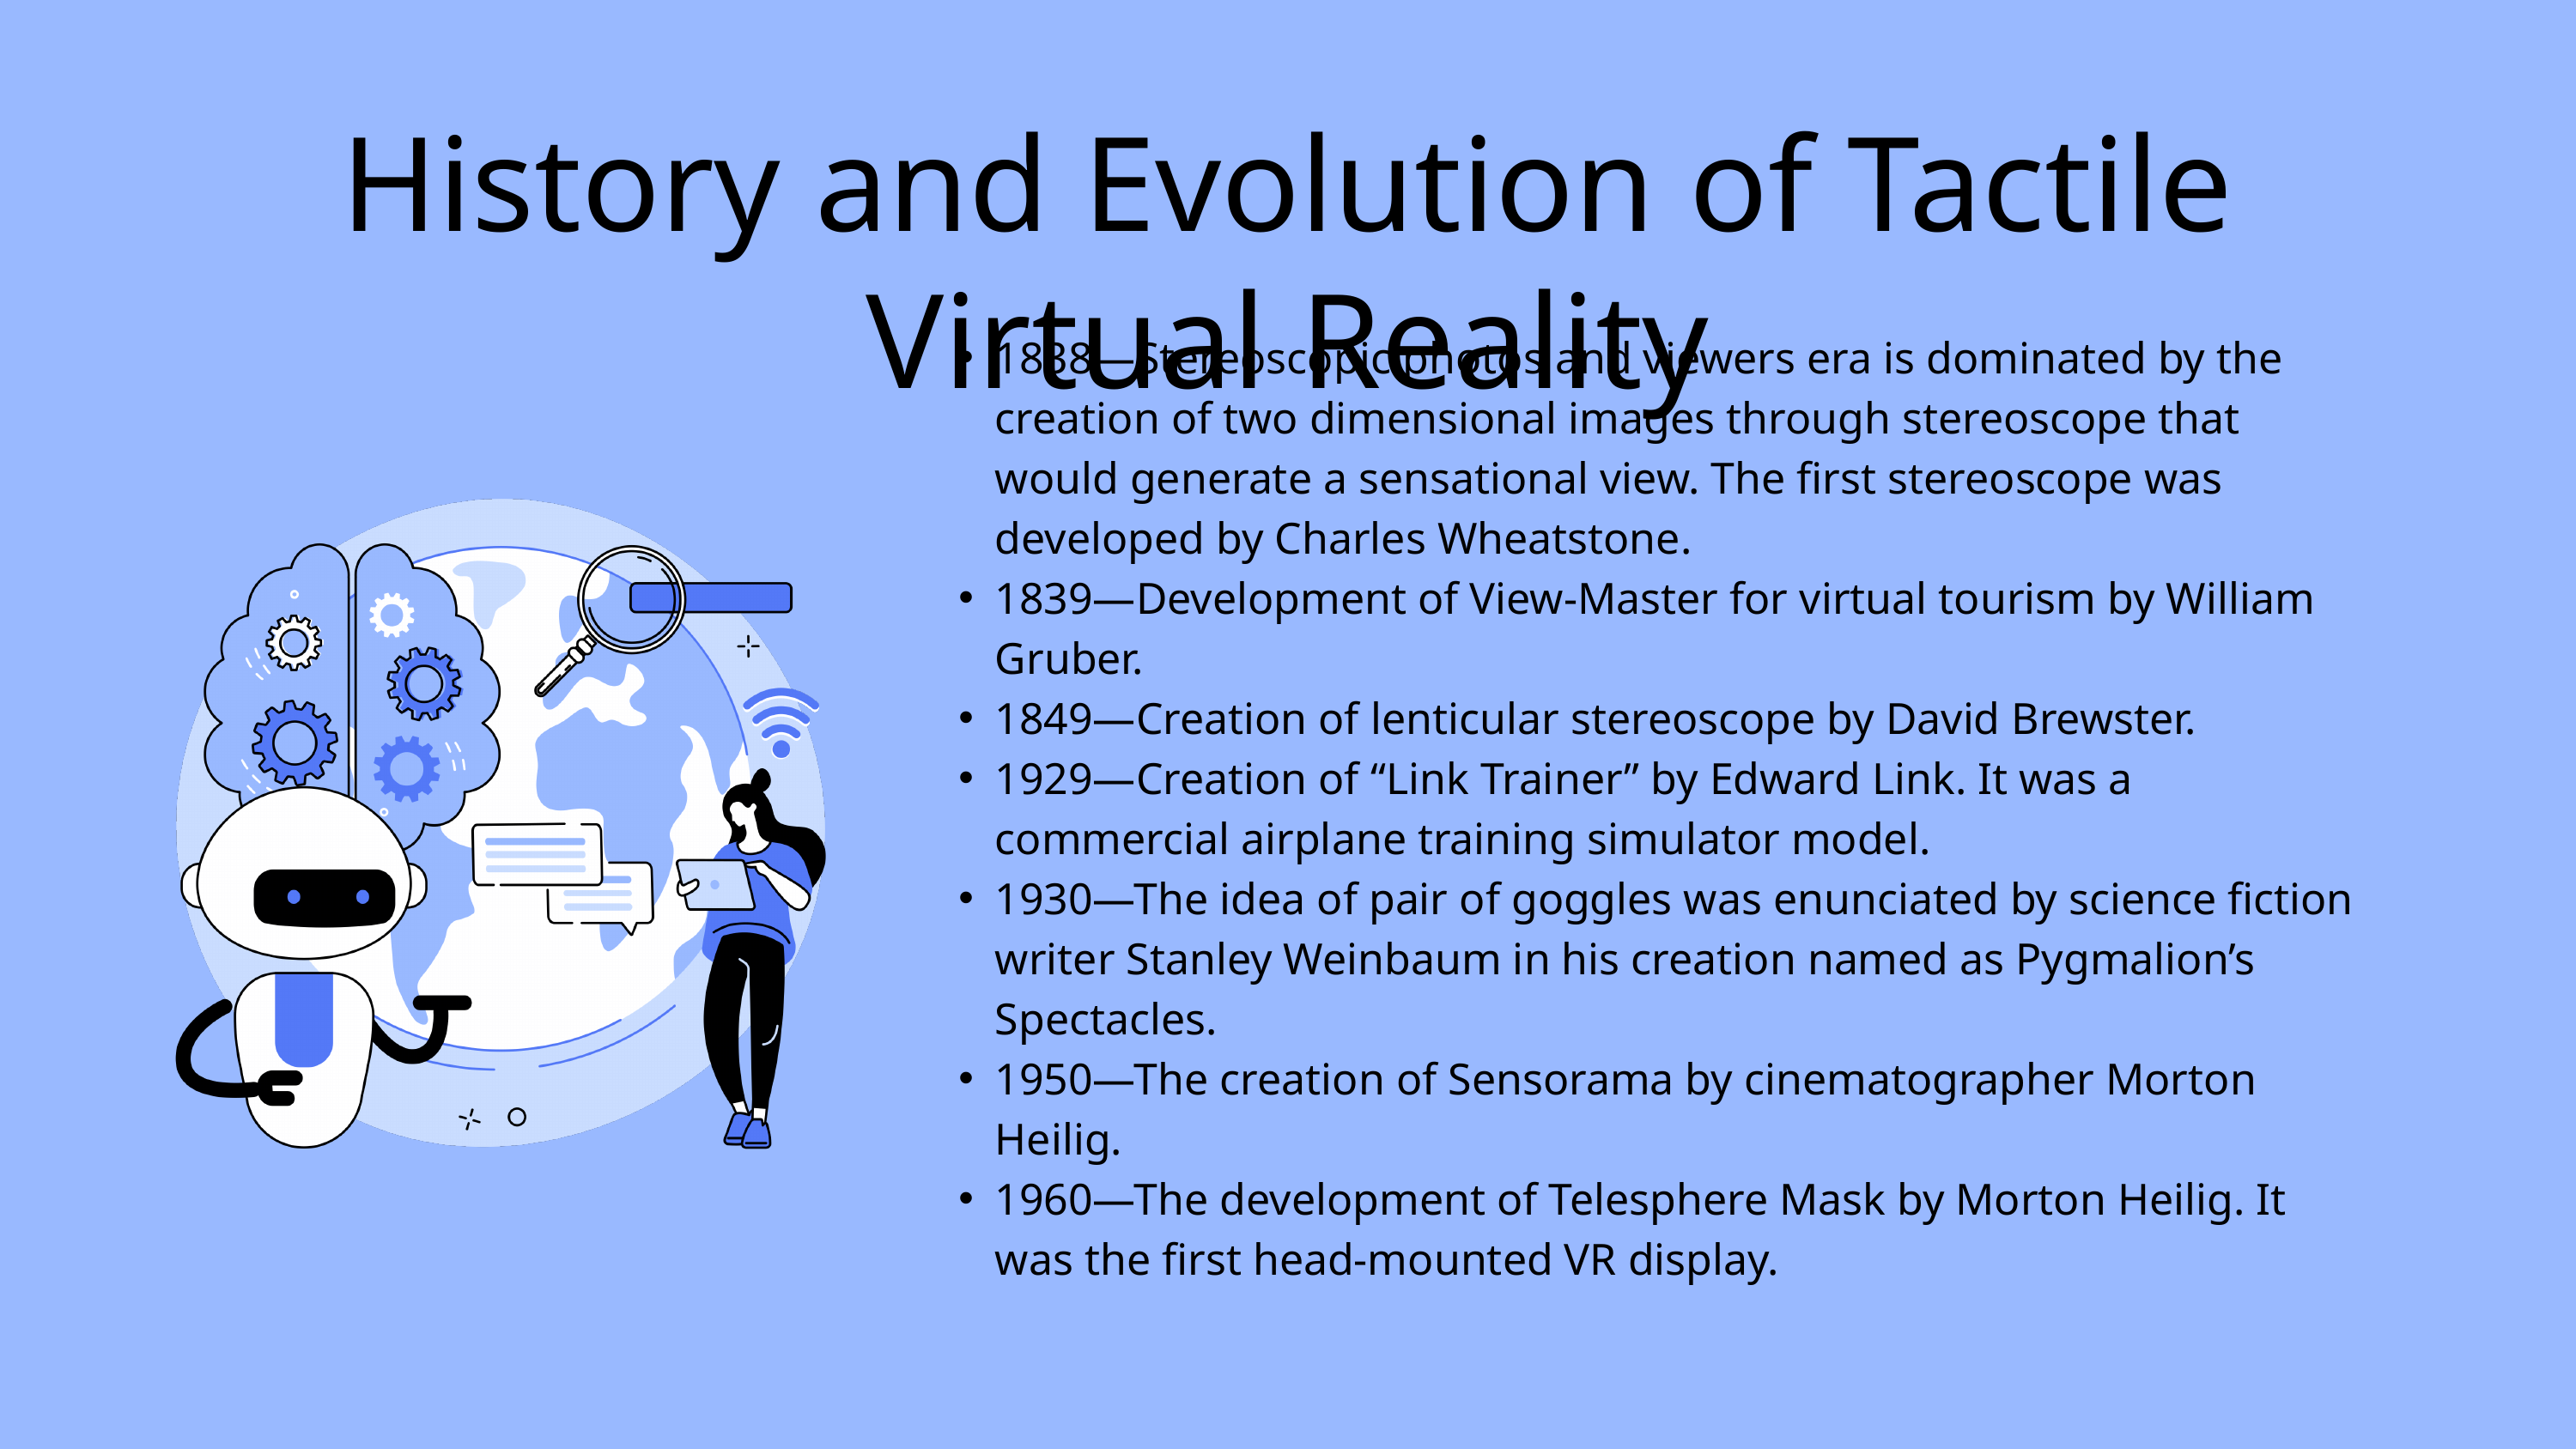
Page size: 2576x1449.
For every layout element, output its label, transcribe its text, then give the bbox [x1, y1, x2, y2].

text_box [171, 476, 850, 1197]
text_box 1838—Stereoscopic photos and viewers era is dominated by the creation of two dimensional images through stereoscope that would generate a sensational view. The first stereoscope was developed by Charles Wheatstone. 1839—Development of View-Master for virtual tourism by William Gruber. 1849—Creation of lenticular stereoscope by David Brewster. 1929—Creation of “Link Trainer” by Edward Link. It was a commercial airplane training simulator model. 1930—The idea of pair of goggles was enunciated by science fiction writer Stanley Weinbaum in his creation named as Pygmalion’s Spectacles. 1950—The creation of Sensorama by cinematographer Morton Heilig. 1960—The development of Telesphere Mask by Morton Heilig. It was the first head-mounted VR display. [921, 322, 2360, 1284]
text_box History and Evolution of Tactile Virtual Reality [216, 100, 2360, 415]
